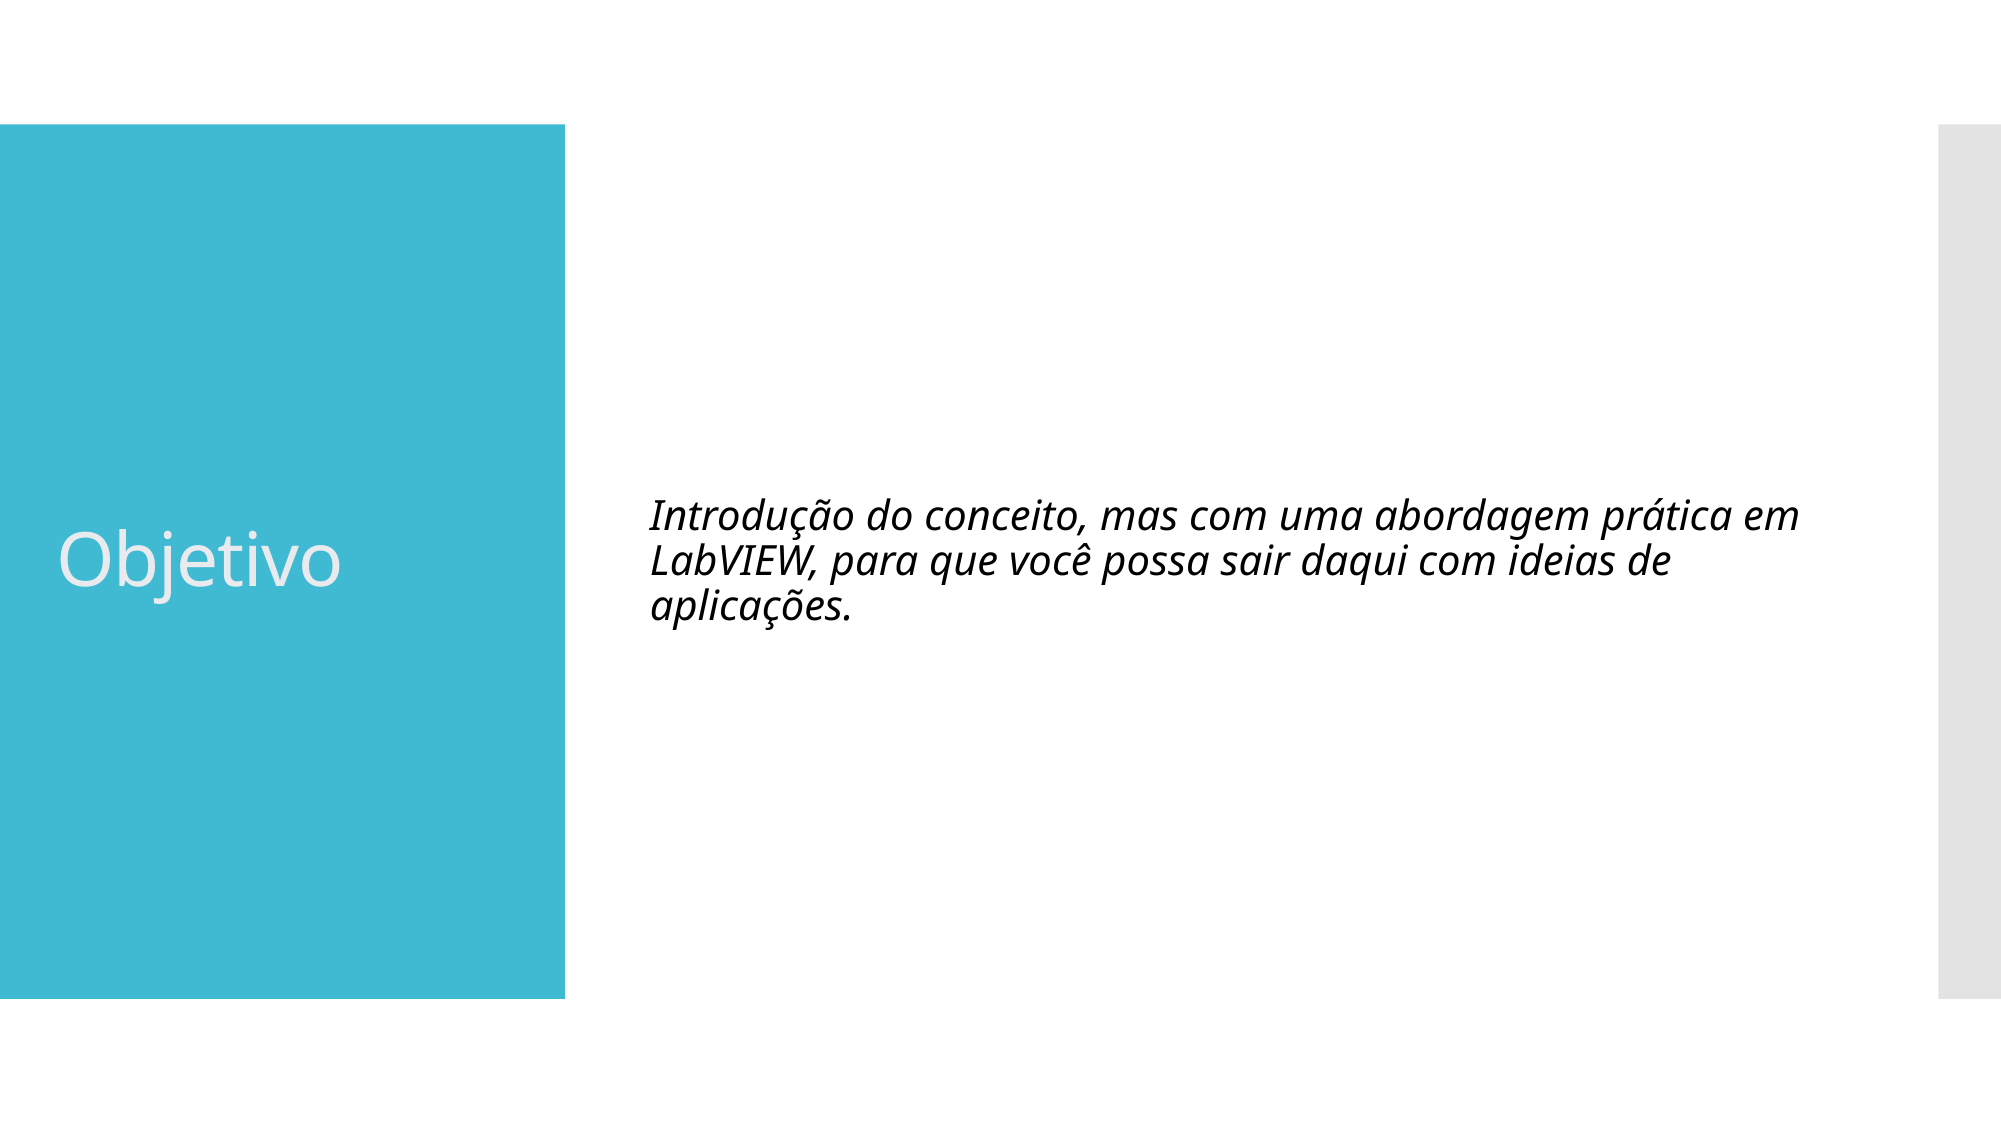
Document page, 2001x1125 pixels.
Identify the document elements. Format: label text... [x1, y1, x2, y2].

list Introdução do conceito, mas com uma abordagem prática em LabVIEW, para que você possa sair daqui com ideias de aplicações. [634, 141, 1835, 982]
title Objetivo [41, 184, 525, 940]
